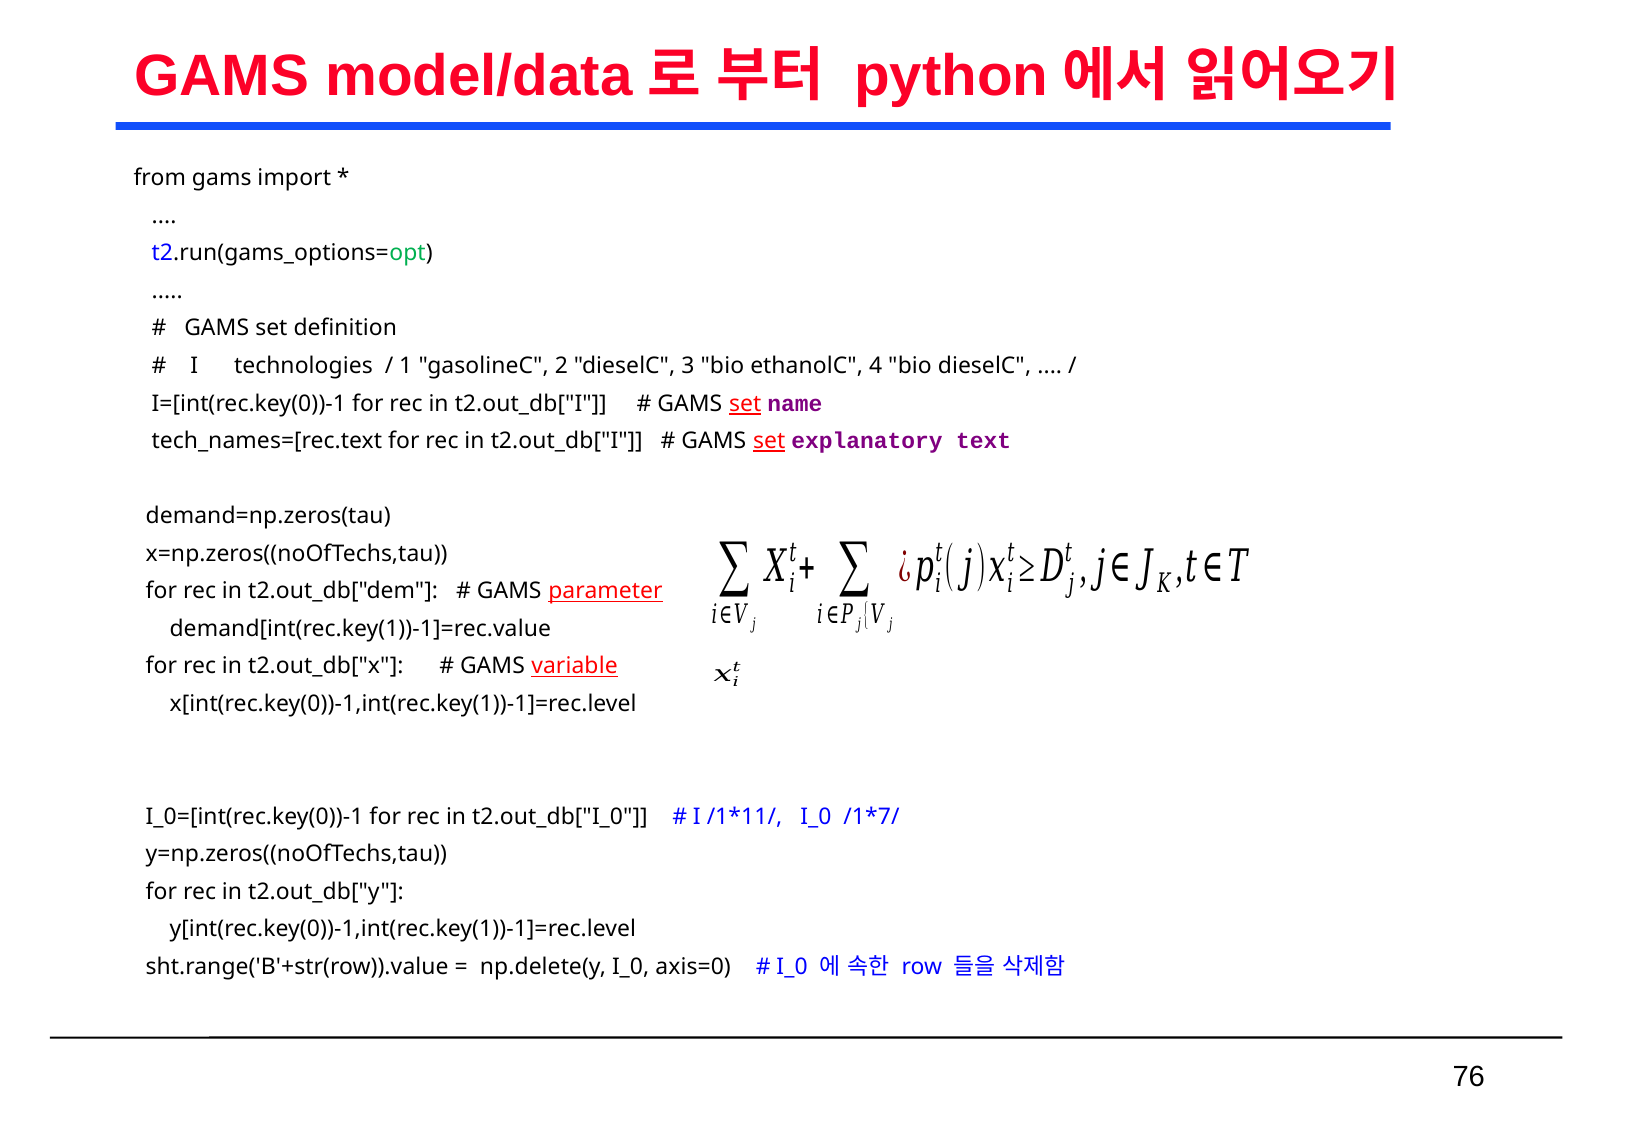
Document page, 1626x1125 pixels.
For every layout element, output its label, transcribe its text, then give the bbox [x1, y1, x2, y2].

list from gams import * .... t2.run(gams_options=opt) ..... # GAMS set definition # I technologies / 1 "gasolineC", 2 "dieselC", 3 "bio ethanolC", 4 "bio dieselC", .... / I=[int(rec.key(0))-1 for rec in t2.out_db["I"]] # GAMS set name tech_names=[rec.text for rec in t2.out_db["I"]] # GAMS set explanatory text demand=np.zeros(tau) x=np.zeros((noOfTechs,tau)) for rec in t2.out_db["dem"]: # GAMS parameter demand[int(rec.key(1))-1]=rec.value for rec in t2.out_db["x"]: # GAMS variable x[int(rec.key(0))-1,int(rec.key(1))-1]=rec.level I_0=[int(rec.key(0))-1 for rec in t2.out_db["I_0"]] # I /1*11/, I_0 /1*7/ y=np.zeros((noOfTechs,tau)) for rec in t2.out_db["y"]: y[int(rec.key(0))-1,int(rec.key(1))-1]=rec.level sht.range('B'+str(row)).value = np.delete(y, I_0, axis=0) # I_0 에 속한 row 들을 삭제함 [118, 149, 1486, 1042]
slide_number 76 [1162, 1049, 1501, 1101]
title GAMS model/data로 부터 python에서 읽어오기 [119, 30, 1514, 124]
